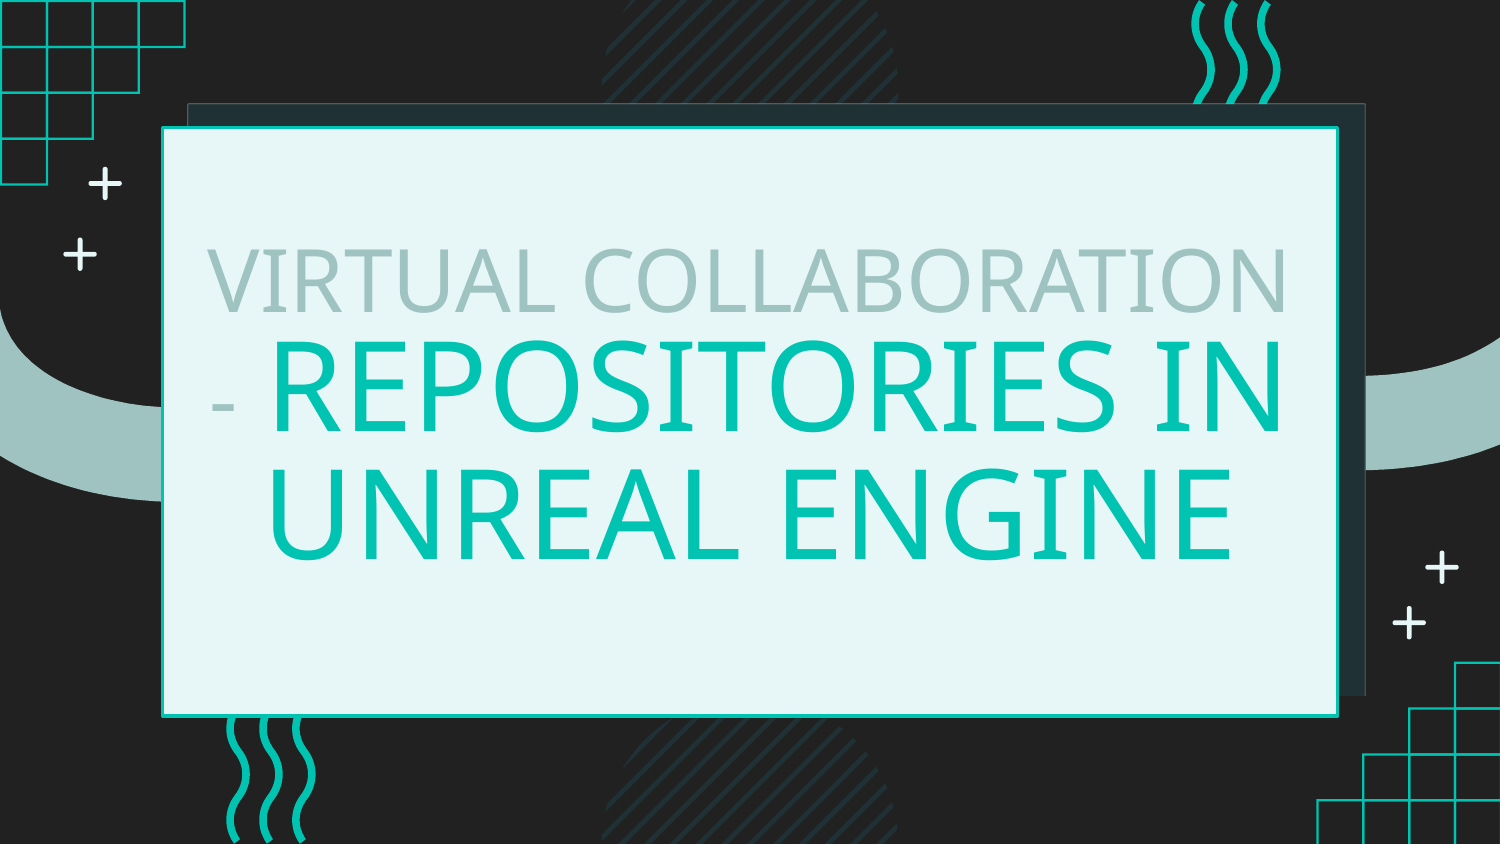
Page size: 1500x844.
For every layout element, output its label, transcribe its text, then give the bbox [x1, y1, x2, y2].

title VIRTUAL COLLABORATION - REPOSITORIES IN UNREAL ENGINE [170, 225, 1330, 670]
